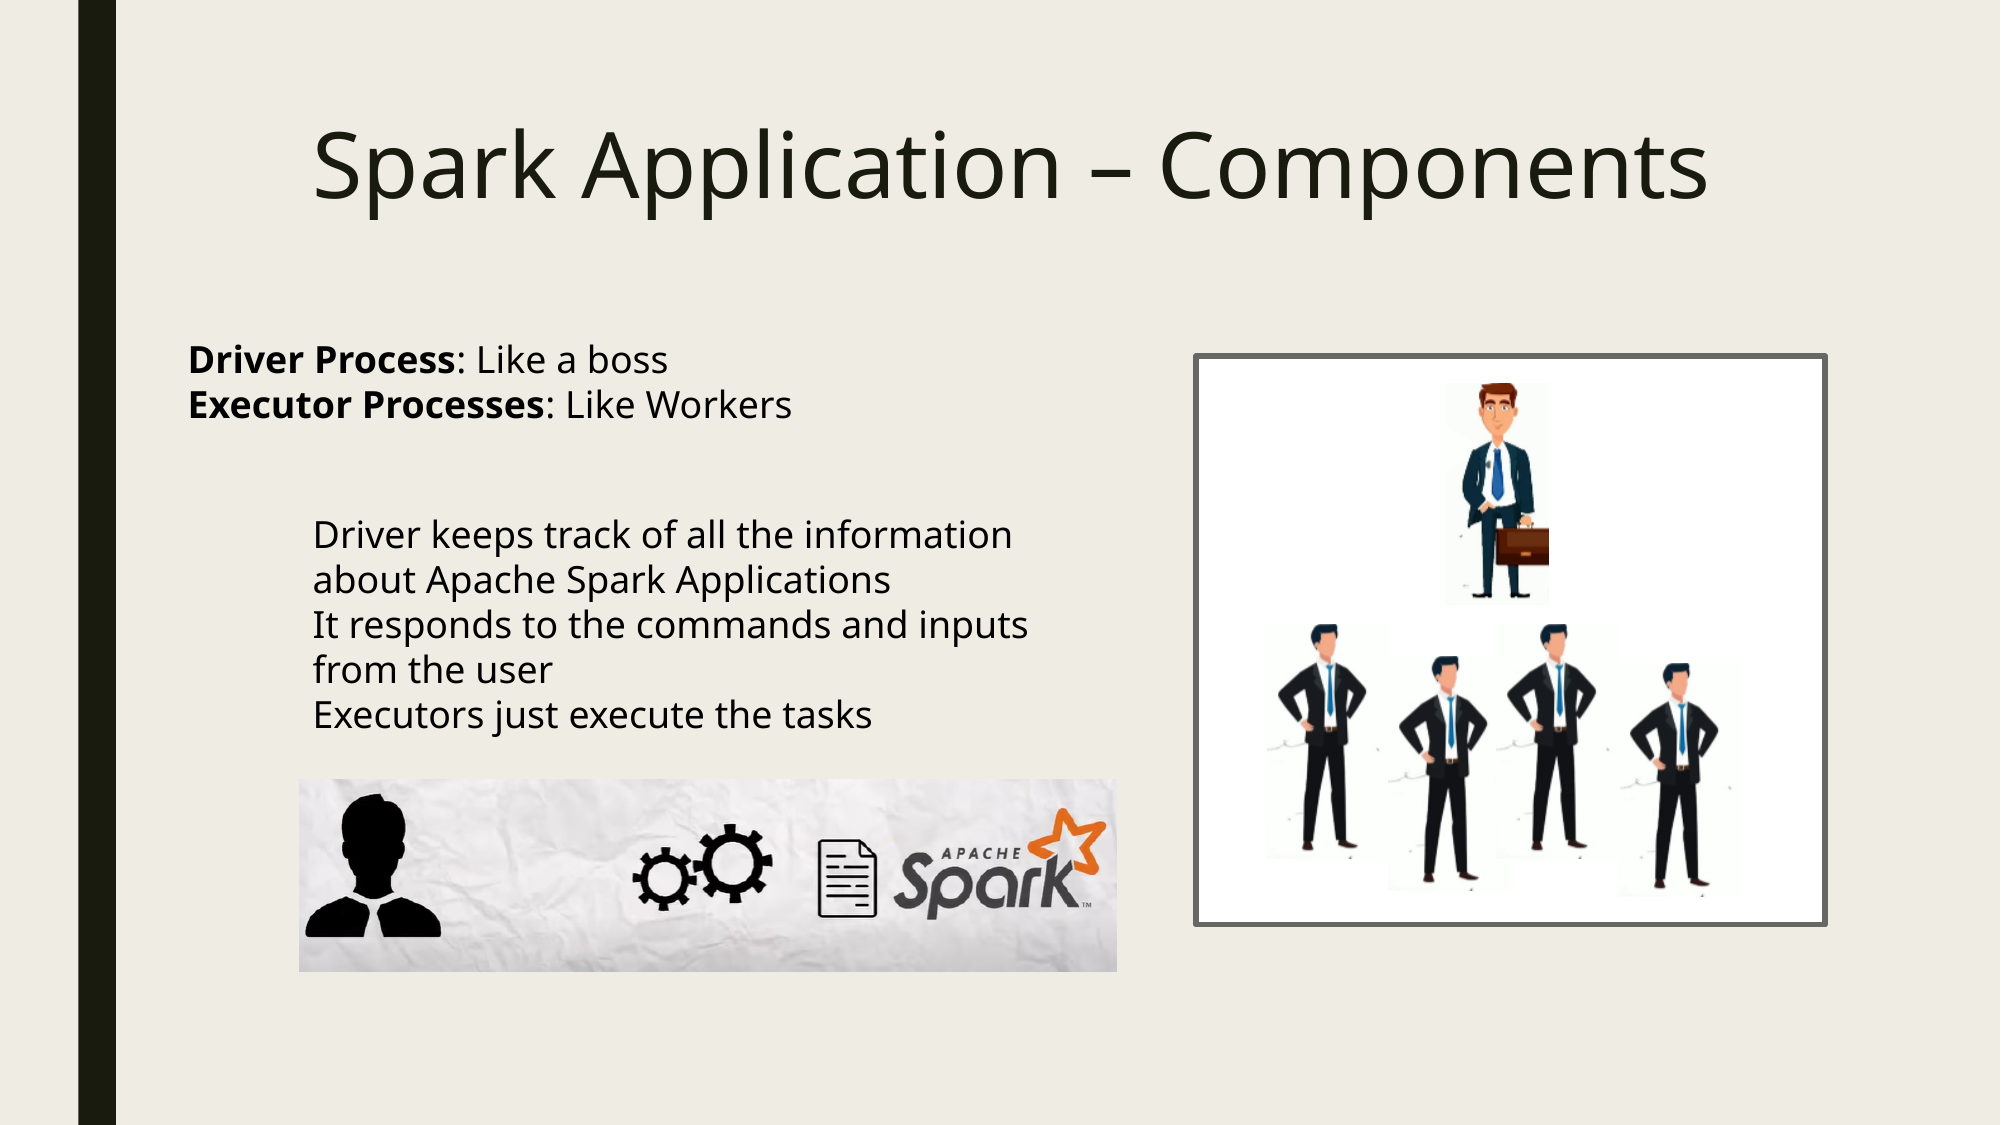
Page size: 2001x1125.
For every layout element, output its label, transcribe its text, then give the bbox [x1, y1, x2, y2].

picture [1267, 624, 1742, 897]
text_box [1193, 353, 1828, 927]
title Spark Application – Components [225, 112, 1800, 357]
text_box Driver keeps track of all the information about Apache Spark Applications It responds to the commands and inputs from the user Executors just execute the tasks [297, 503, 1071, 744]
picture [299, 779, 1117, 972]
text_box Driver Process: Like a boss Executor Processes: Like Workers [173, 328, 891, 434]
picture [1445, 383, 1549, 605]
